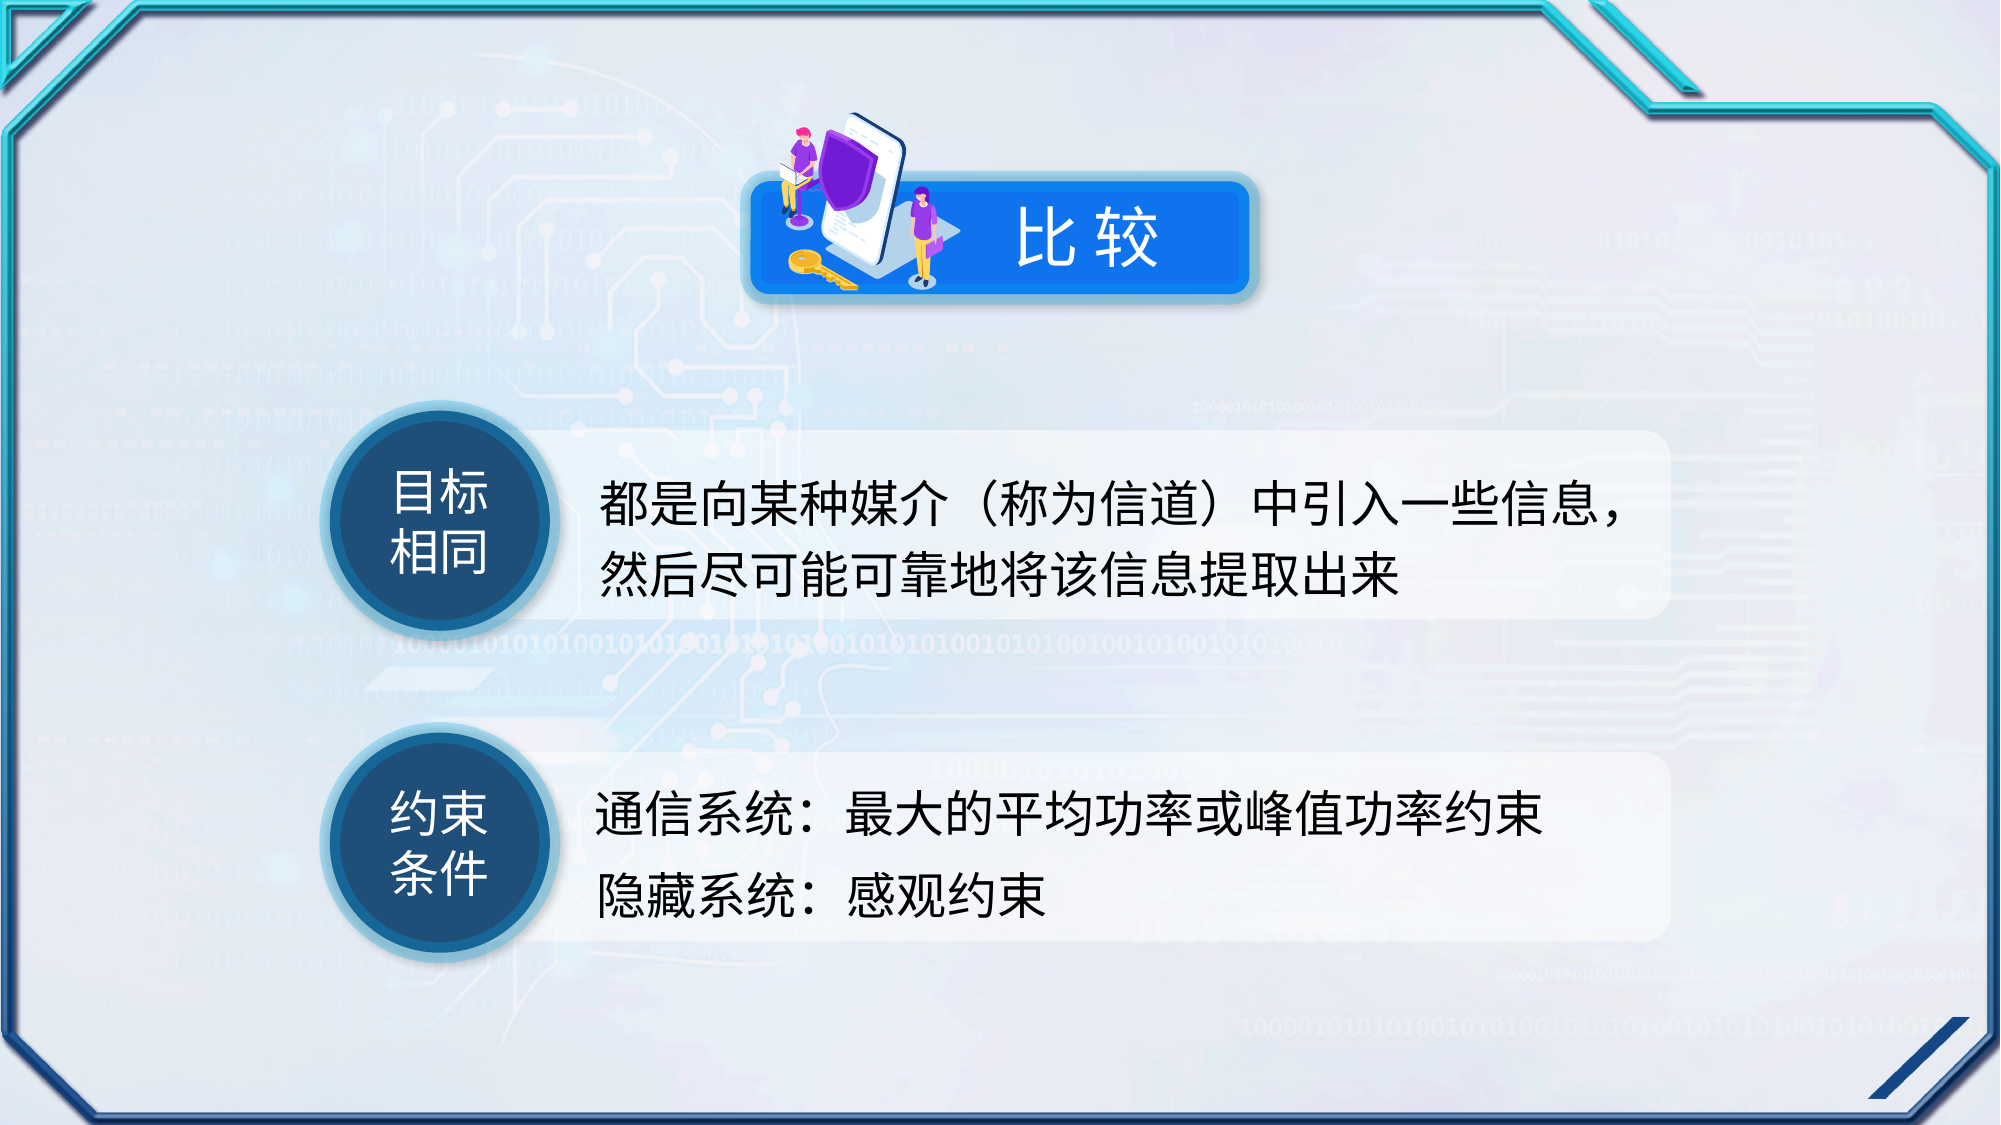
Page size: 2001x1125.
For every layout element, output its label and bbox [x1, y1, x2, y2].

text_box [550, 430, 1699, 620]
text_box [329, 410, 550, 631]
picture [0, 0, 2000, 1125]
text_box [750, 112, 1250, 295]
text_box [329, 732, 550, 953]
text_box [550, 752, 1672, 942]
